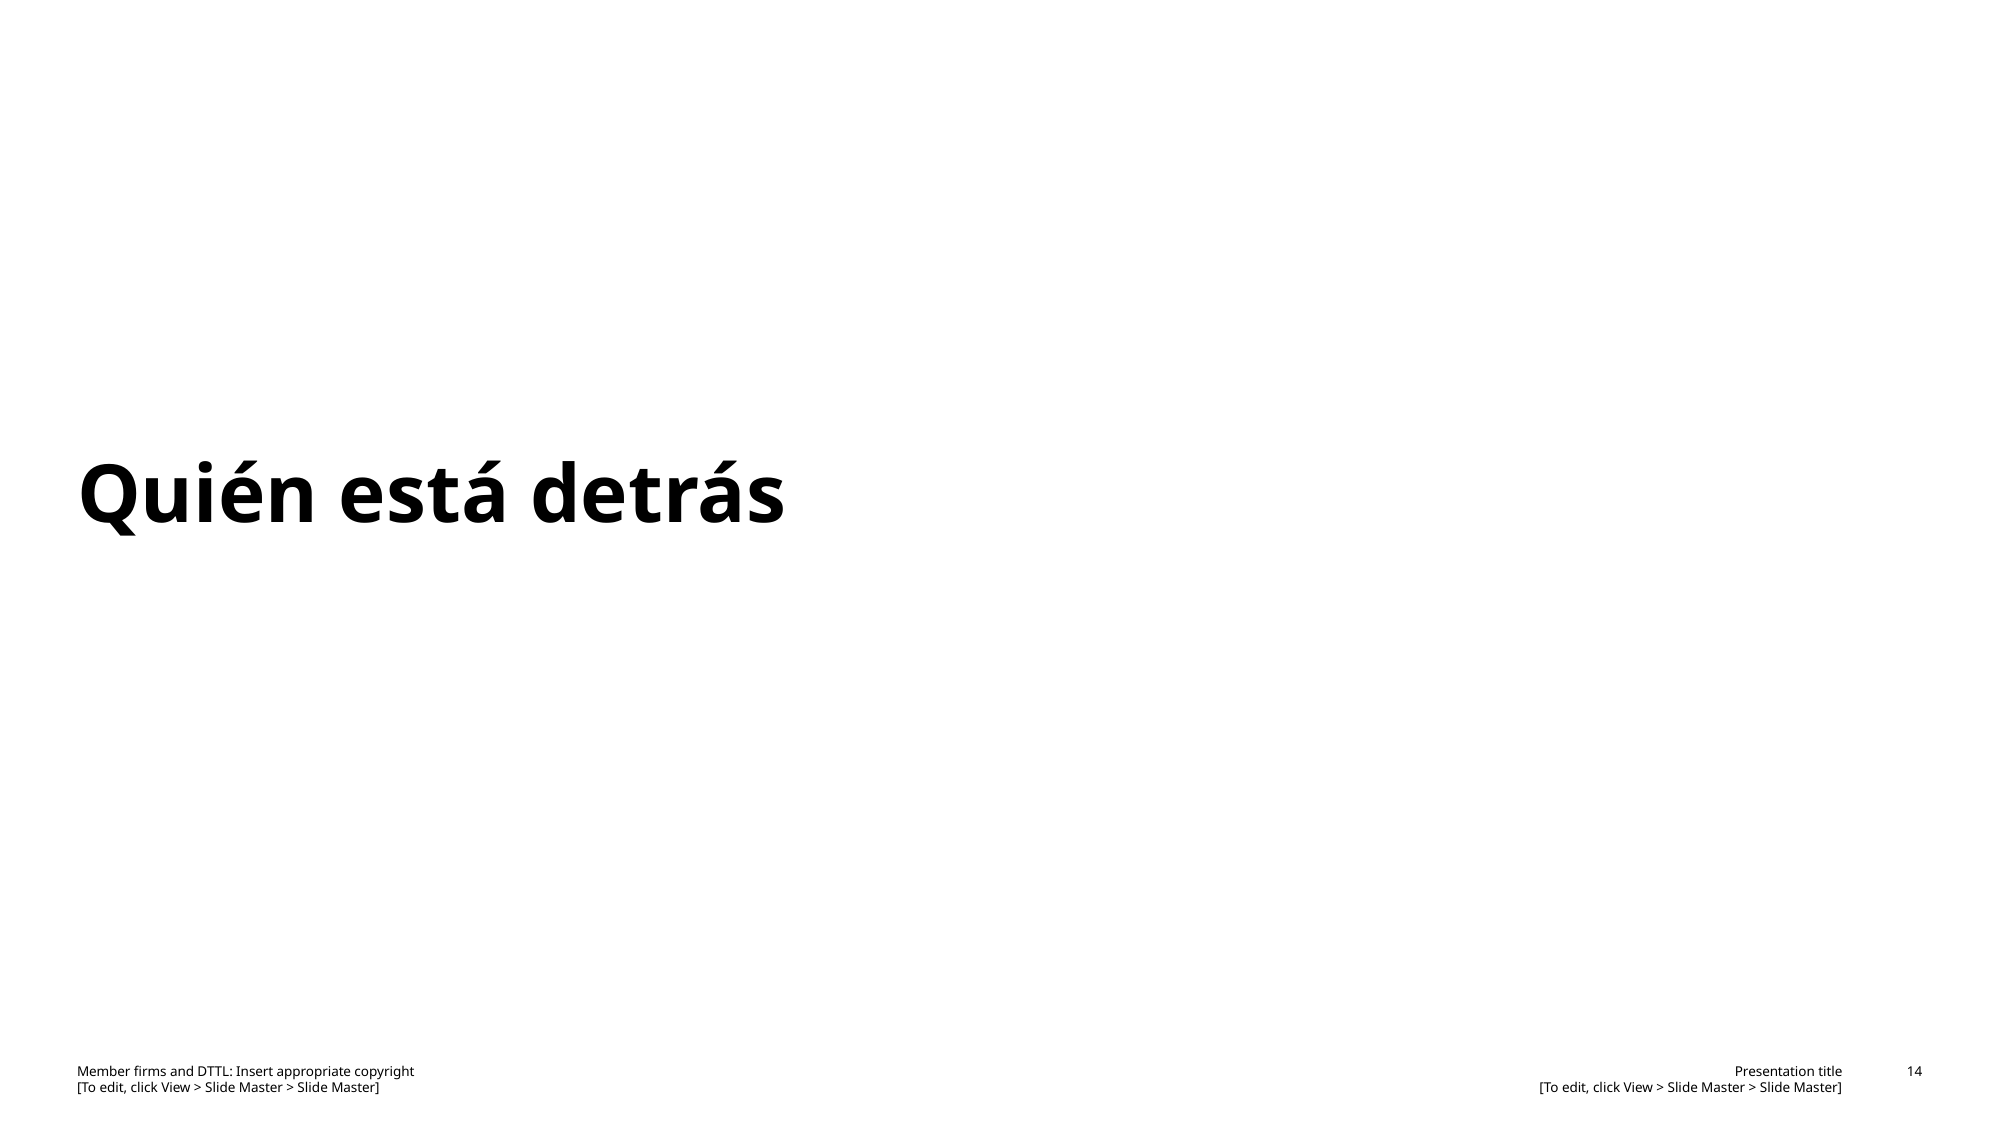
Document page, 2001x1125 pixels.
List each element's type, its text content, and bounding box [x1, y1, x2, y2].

title Quién está detrás [77, 279, 1787, 541]
